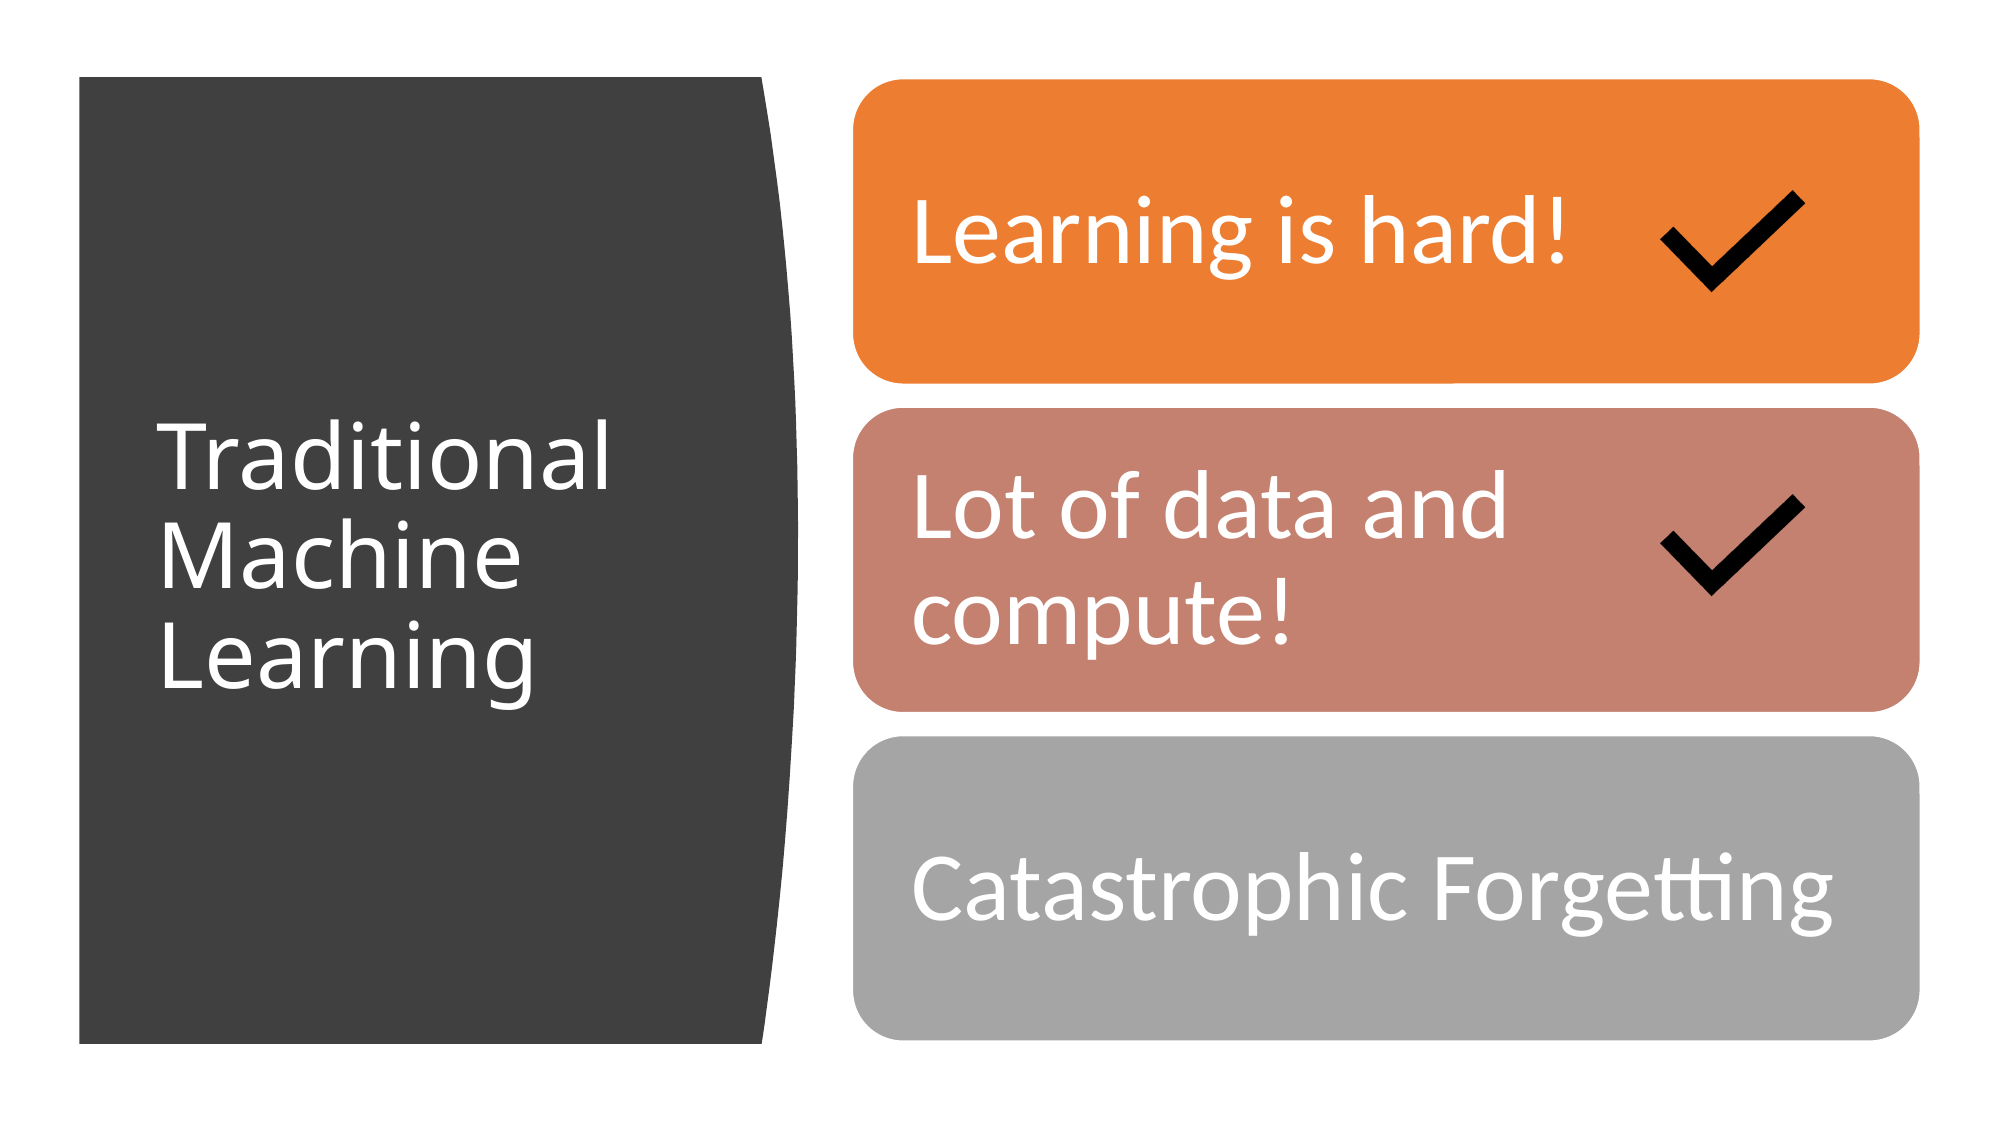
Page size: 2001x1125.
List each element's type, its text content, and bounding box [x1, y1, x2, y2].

text_box [78, 76, 800, 1045]
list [852, 77, 1921, 1043]
picture [1657, 165, 1808, 316]
title Traditional Machine Learning [141, 166, 702, 953]
picture [1657, 469, 1808, 620]
